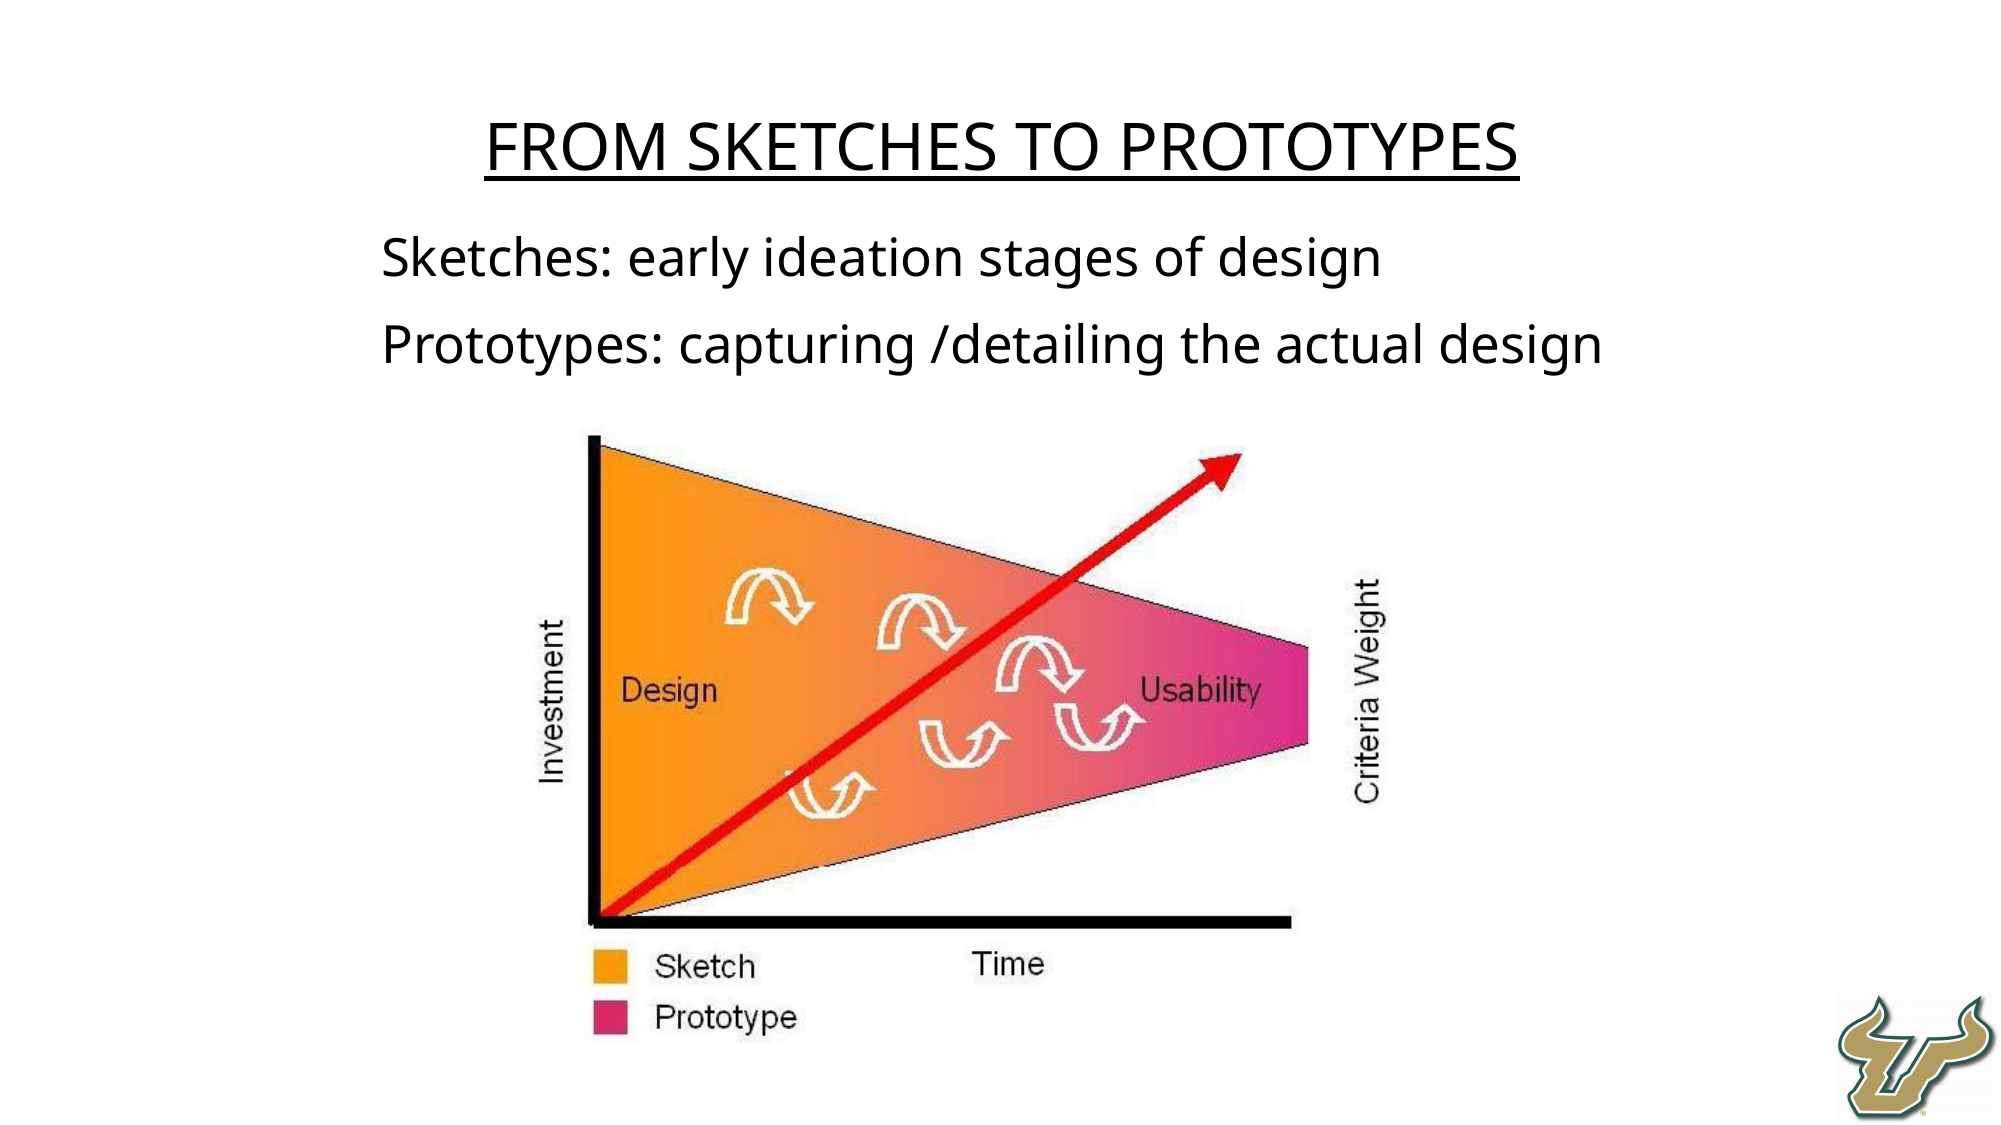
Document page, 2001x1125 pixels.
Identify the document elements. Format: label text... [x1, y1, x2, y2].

picture [1835, 992, 2000, 1124]
list From Sketches to Prototypes Sketches: early ideation stages of design Prototypes: capturing /detailing the actual design [362, 99, 1638, 389]
text_box [525, 424, 1390, 1043]
